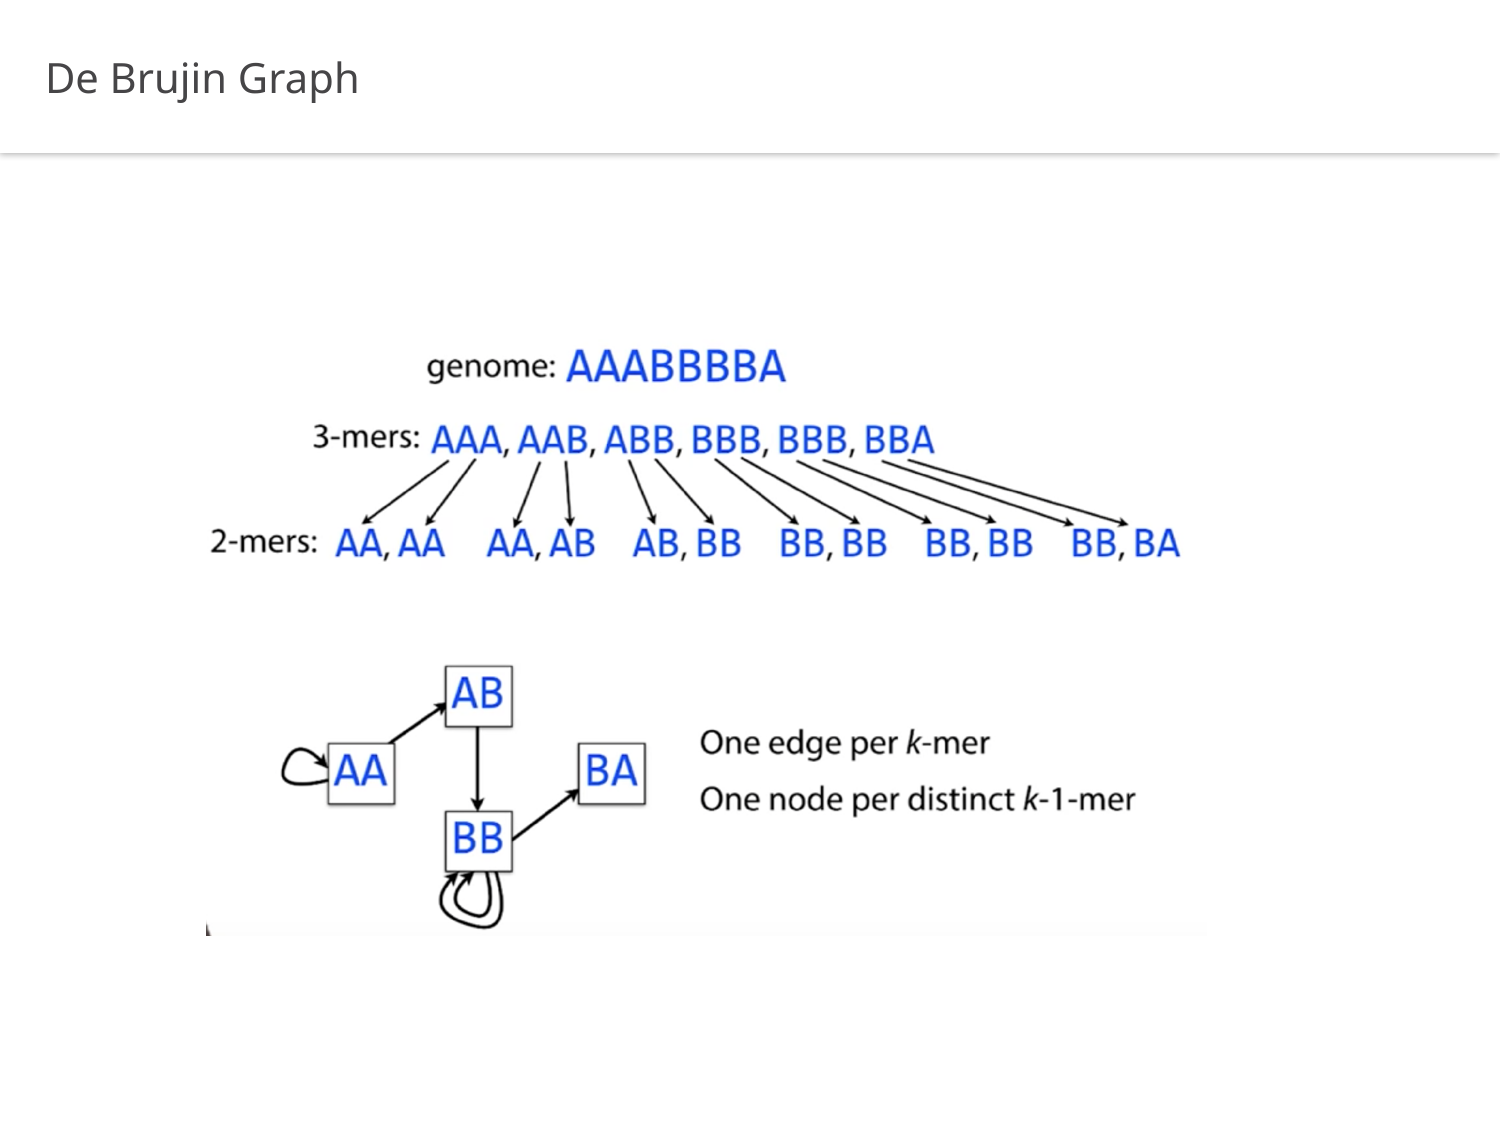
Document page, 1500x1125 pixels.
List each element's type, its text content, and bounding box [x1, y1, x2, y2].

list De Brujin Graph [0, 0, 1500, 153]
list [205, 300, 1207, 937]
